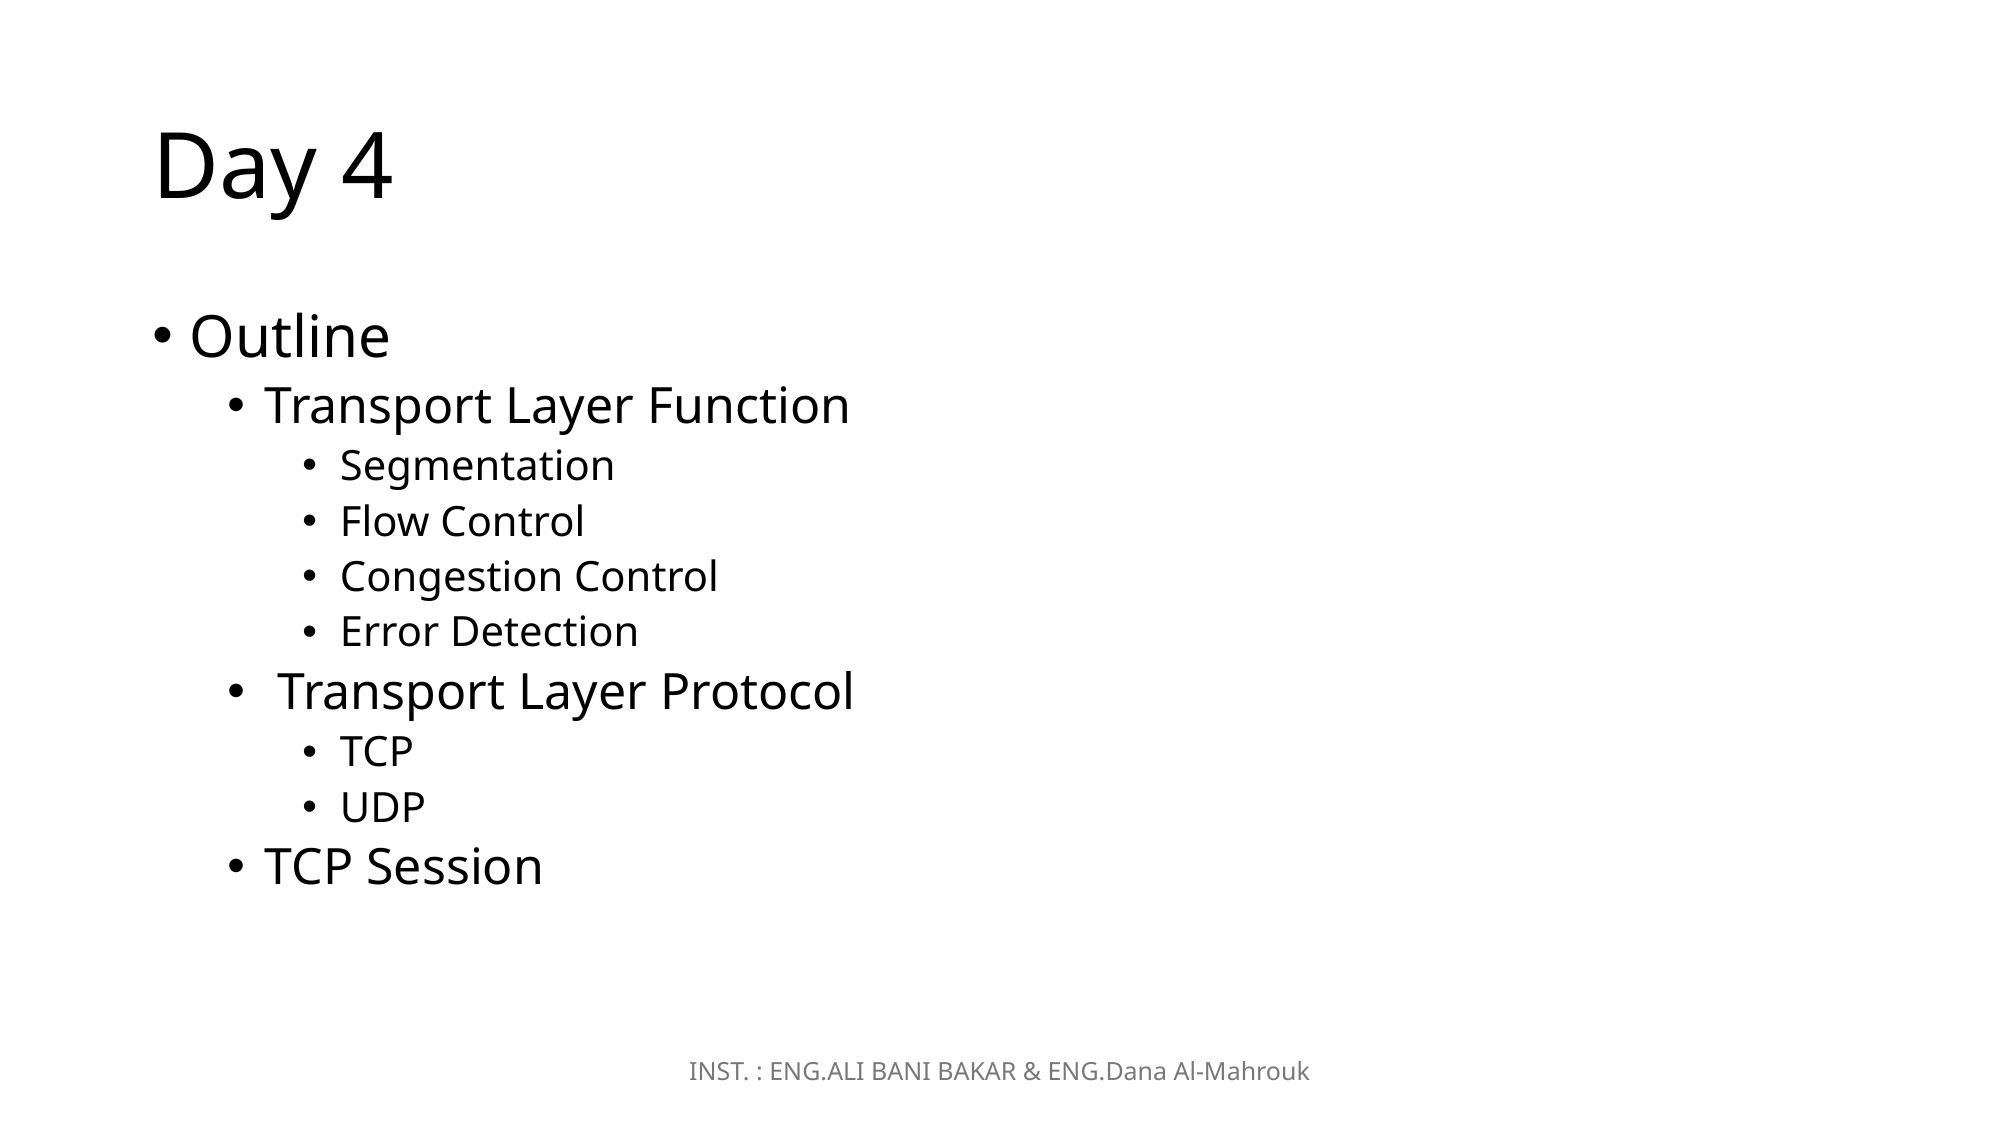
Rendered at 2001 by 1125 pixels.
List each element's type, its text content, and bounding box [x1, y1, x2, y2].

list Outline Transport Layer Function Segmentation Flow Control Congestion Control Error Detection Transport Layer Protocol TCP UDP TCP Session [137, 299, 1863, 1014]
footer INST. : ENG.ALI BANI BAKAR & ENG.Dana Al-Mahrouk [662, 1042, 1338, 1103]
title Day 4 [137, 59, 1863, 278]
